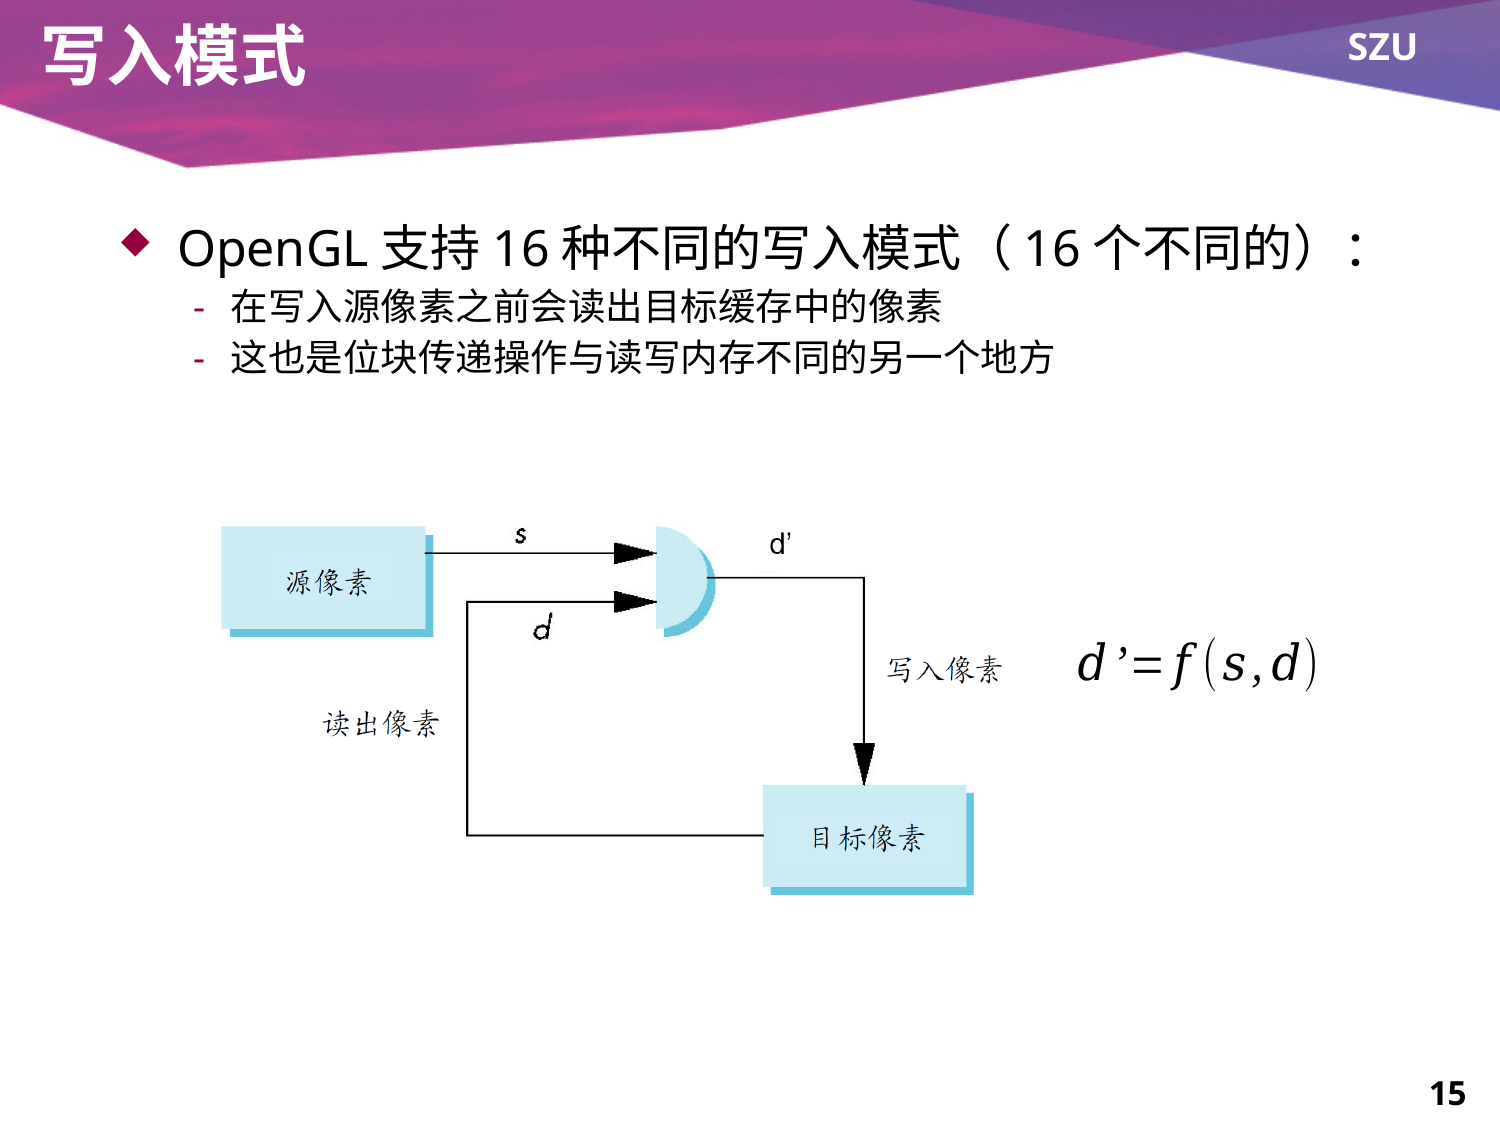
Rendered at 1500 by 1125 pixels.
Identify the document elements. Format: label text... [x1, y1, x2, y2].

picture [0, 0, 1500, 1125]
title 写入模式 [25, 15, 1320, 104]
slide_number 15 [1384, 1065, 1500, 1125]
